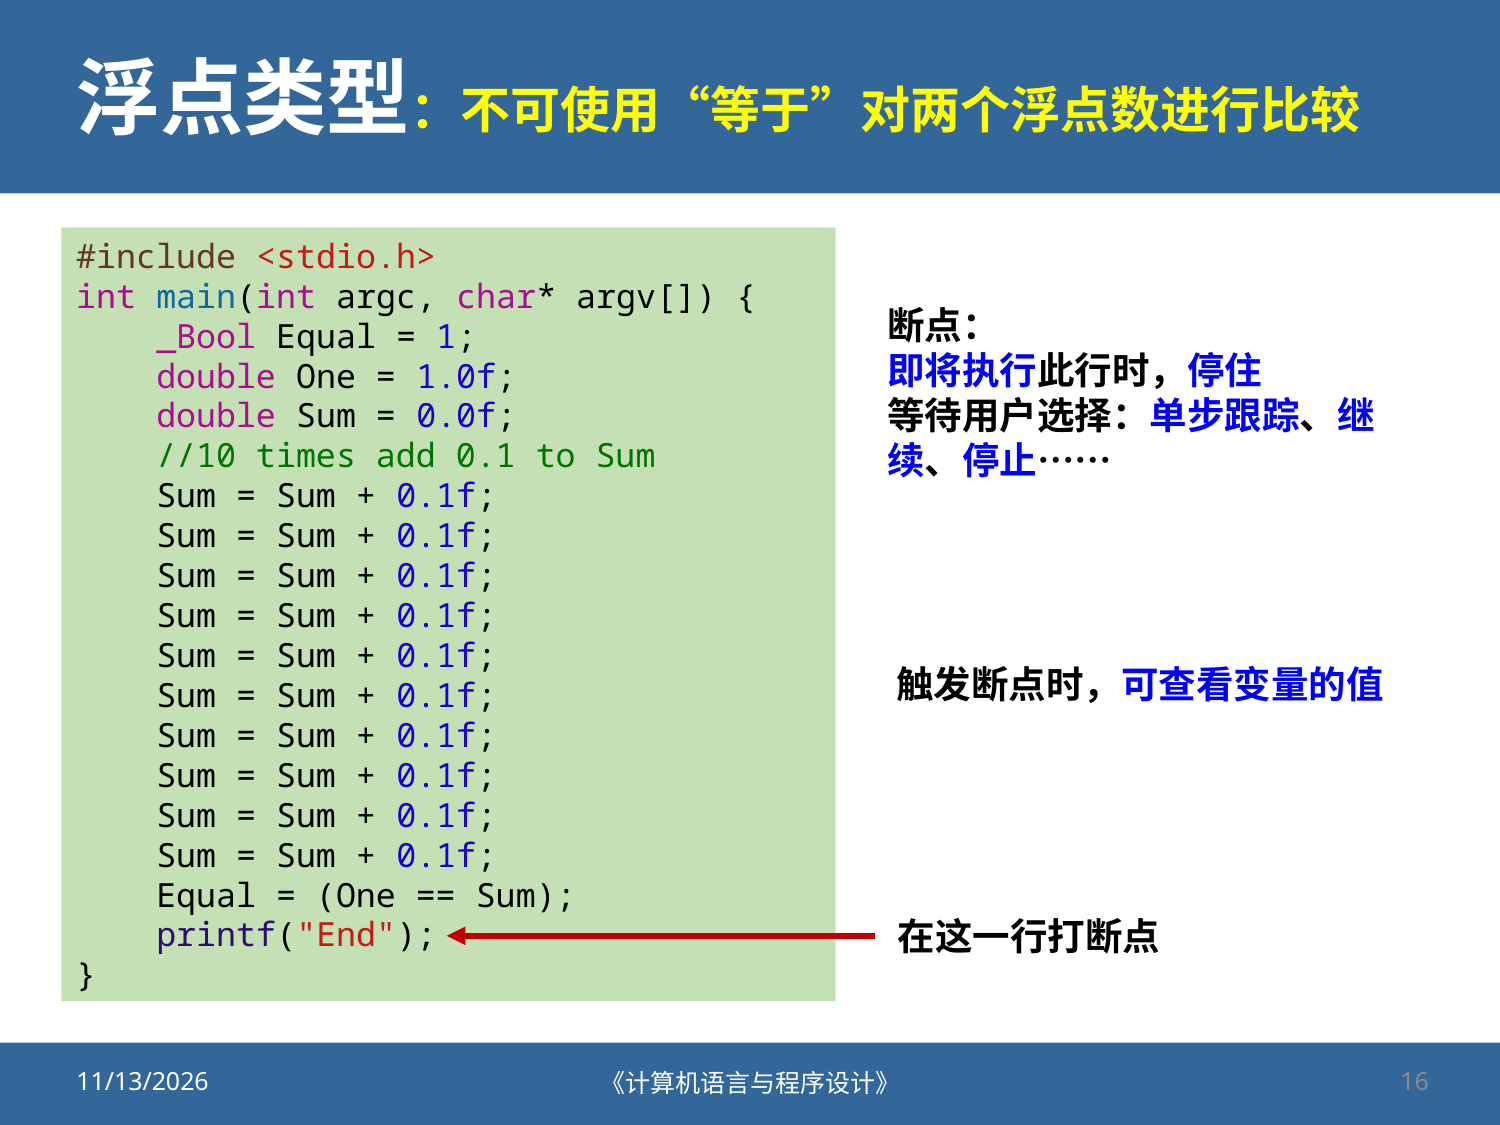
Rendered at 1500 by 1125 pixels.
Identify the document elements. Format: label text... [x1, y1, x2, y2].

title 浮点类型：不可使用“等于”对两个浮点数进行比较 [61, 27, 1441, 177]
footer 《计算机语言与程序设计》 [480, 1052, 1021, 1113]
text_box 在这一行打断点 [883, 905, 1176, 966]
text_box 触发断点时，可查看变量的值 [881, 653, 1408, 713]
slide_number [61, 1052, 422, 1113]
text_box 断点： 即将执行此行时，停住 等待用户选择：单步跟踪、继续、停止…… [872, 294, 1399, 490]
text_box #include <stdio.h> int main(int argc, char* argv[]) { _Bool Equal = 1; double One = 1.0f; double Sum = 0.0f; //10 times add 0.1 to Sum Sum = Sum + 0.1f; Sum = Sum + 0.1f; Sum = Sum + 0.1f; Sum = Sum + 0.1f; Sum = Sum + 0.1f; Sum = Sum + 0.1f; Sum = Sum + 0.1f; Sum = Sum + 0.1f; Sum = Sum + 0.1f; Sum = Sum + 0.1f; Equal = (One == Sum); printf("End"); } [61, 227, 836, 1002]
slide_number 16 [1084, 1052, 1444, 1113]
